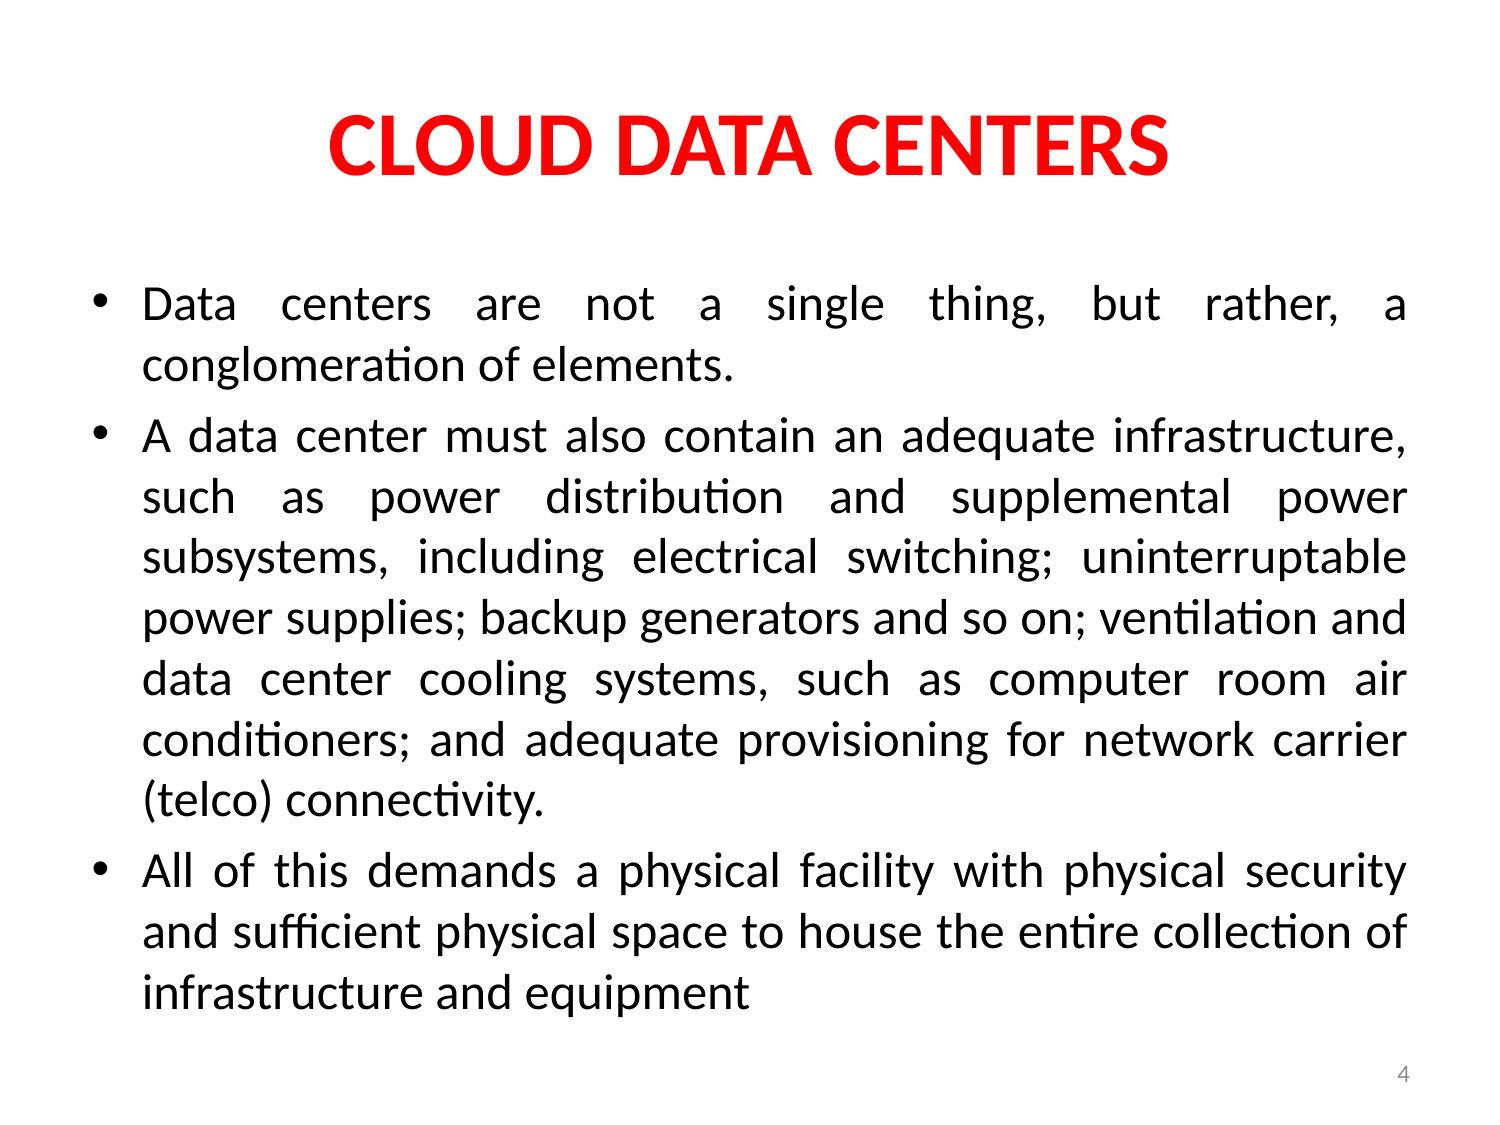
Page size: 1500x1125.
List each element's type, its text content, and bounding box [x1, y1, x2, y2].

title CLOUD DATA CENTERS [75, 45, 1425, 233]
slide_number 4 [1074, 1042, 1425, 1103]
list Data centers are not a single thing, but rather, a conglomeration of elements. A data center must also contain an adequate infrastructure, such as power distribution and supplemental power subsystems, including electrical switching; uninterruptable power supplies; backup generators and so on; ventilation and data center cooling systems, such as computer room air conditioners; and adequate provisioning for network carrier (telco) connectivity. All of this demands a physical facility with physical security and sufficient physical space to house the entire collection of infrastructure and equipment [76, 262, 1425, 1035]
